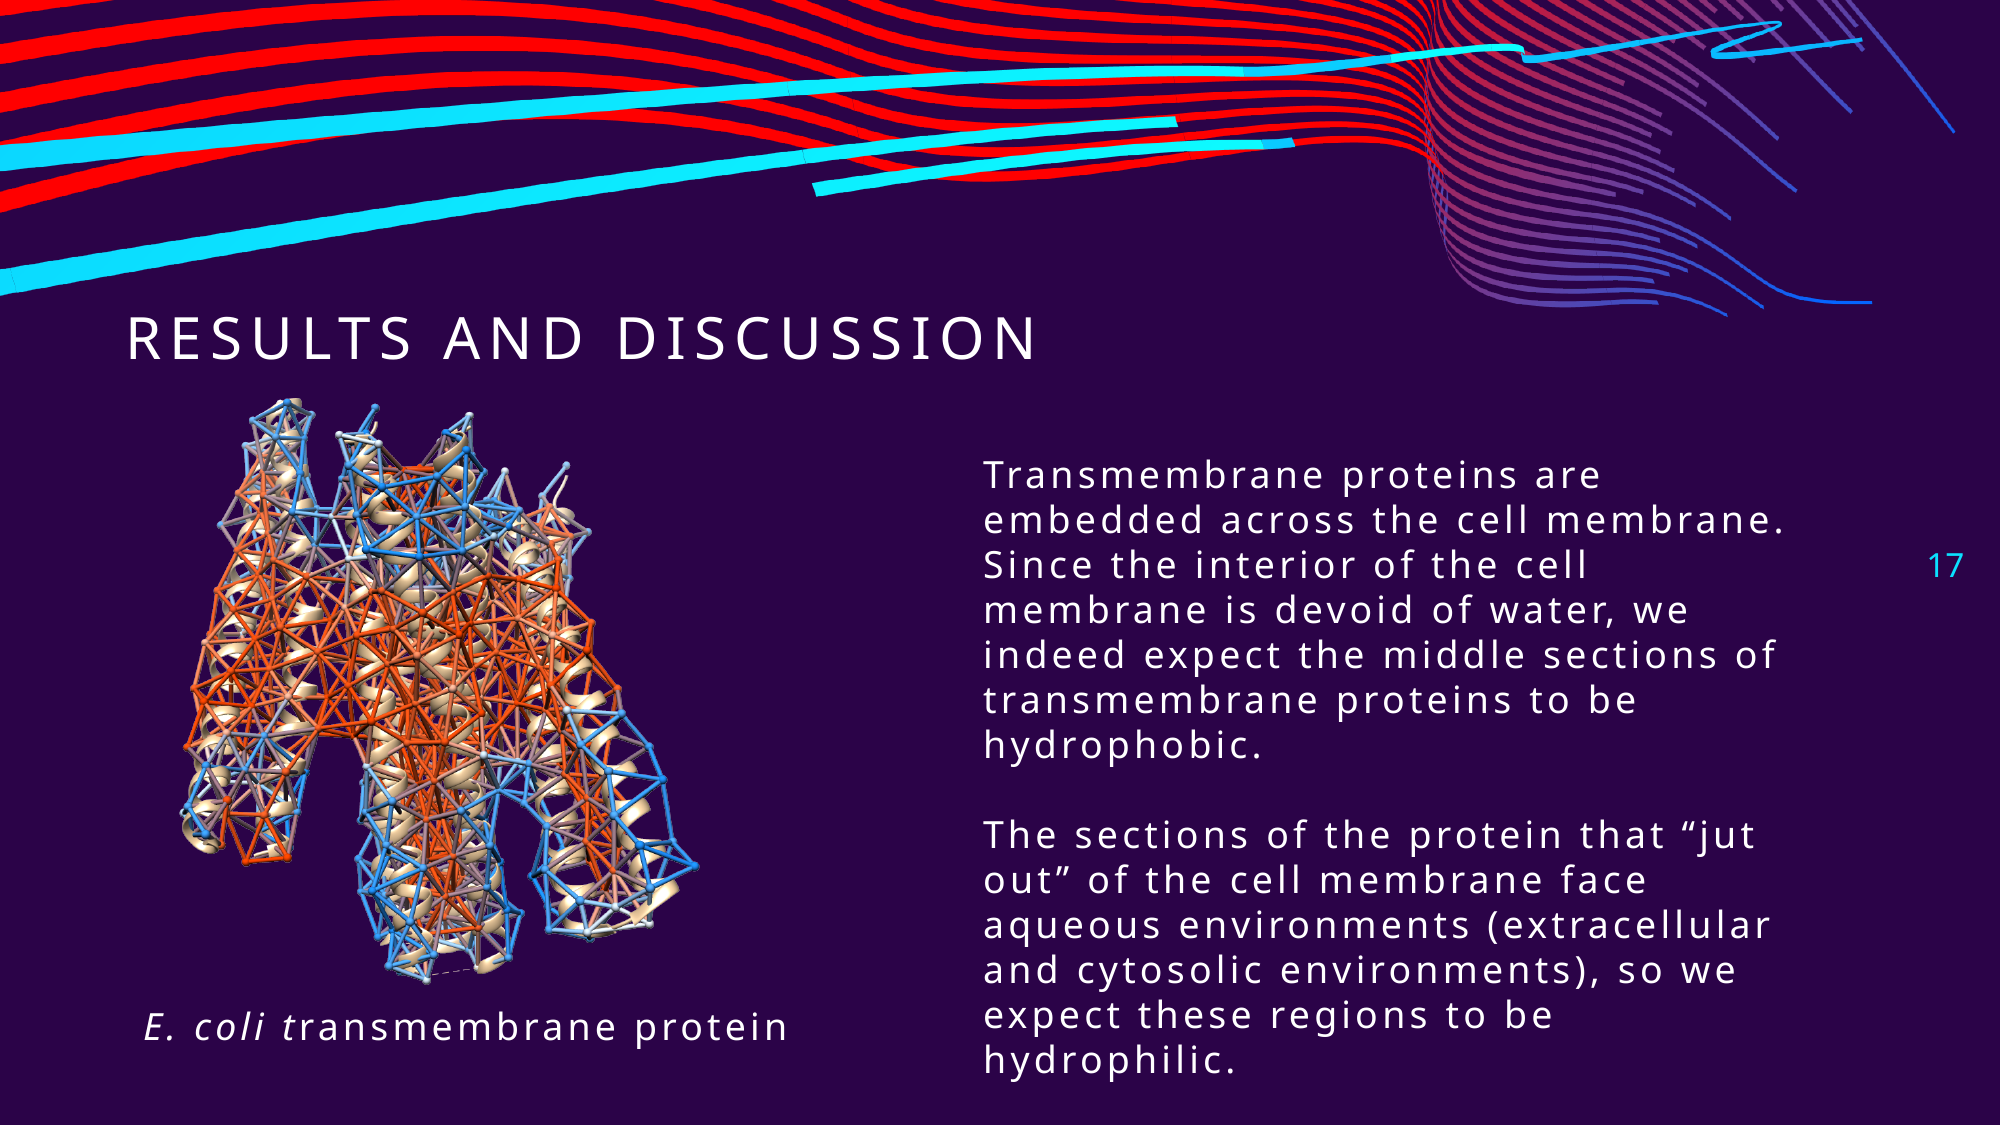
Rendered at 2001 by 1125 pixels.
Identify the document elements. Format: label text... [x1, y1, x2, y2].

picture [0, 0, 2000, 1125]
title Results and discussion [110, 302, 1304, 398]
slide_number 17 [1889, 519, 1980, 615]
text_box Transmembrane proteins are embedded across the cell membrane. Since the interior of the cell membrane is devoid of water, we indeed expect the middle sections of transmembrane proteins to be hydrophobic. The sections of the protein that “jut out” of the cell membrane face aqueous environments (extracellular and cytosolic environments), so we expect these regions to be hydrophilic. [968, 443, 1833, 990]
list E. coli transmembrane protein [128, 995, 855, 1072]
